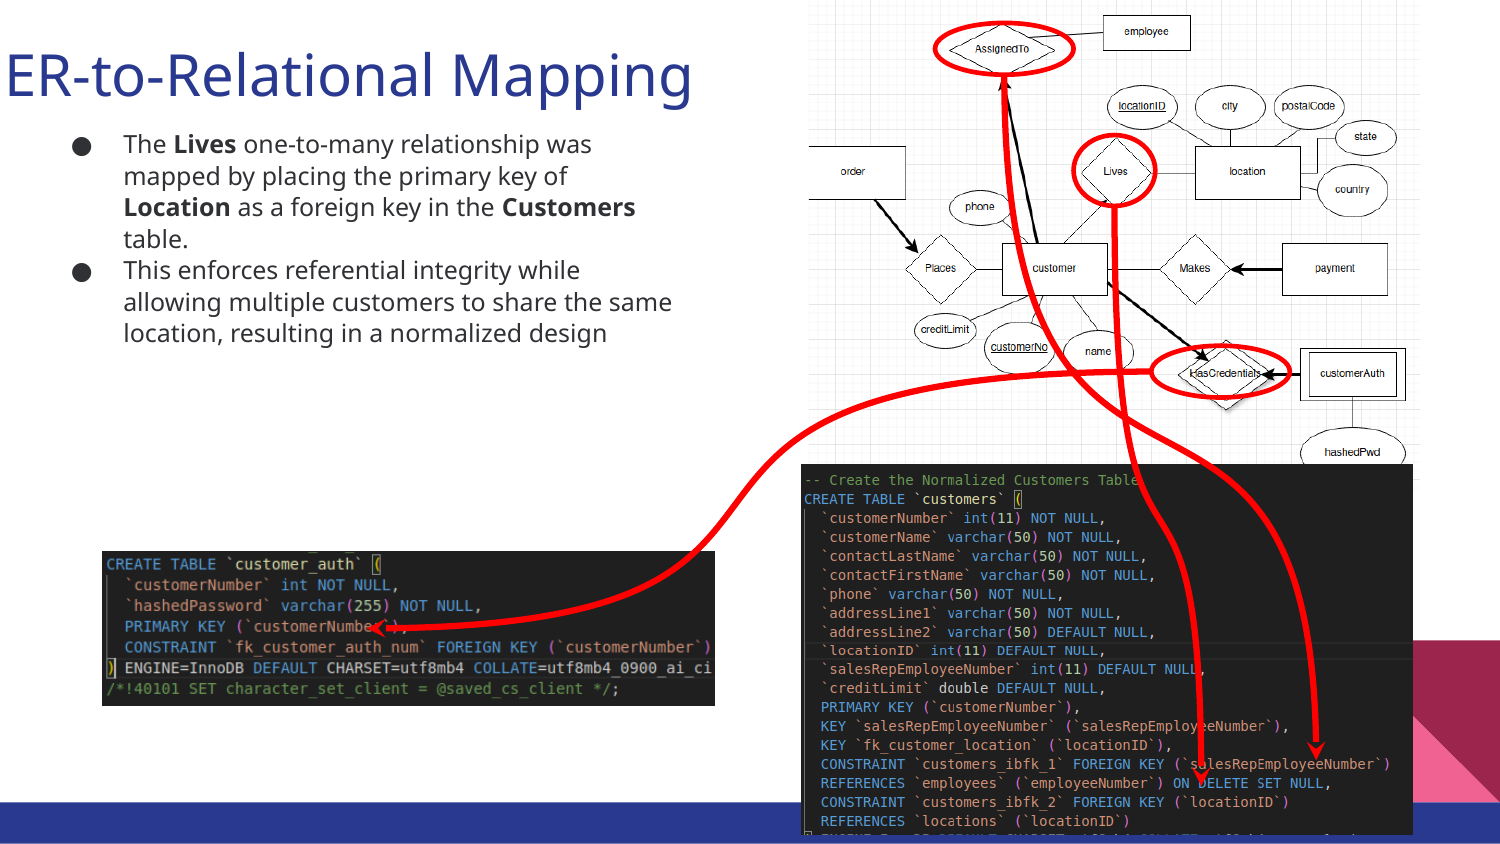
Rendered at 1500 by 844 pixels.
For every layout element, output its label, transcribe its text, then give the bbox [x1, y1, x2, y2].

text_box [817, 261, 1500, 574]
title ER-to-Relational Mapping [0, 22, 803, 123]
list The Lives one-to-many relationship was mapped by placing the primary key of Location as a foreign key in the Customers table. This enforces referential integrity while allowing multiple customers to share the same location, resulting in a normalized design [33, 123, 698, 681]
picture [808, 0, 1421, 371]
picture [102, 551, 715, 706]
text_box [366, 371, 1152, 629]
picture [800, 574, 1413, 836]
